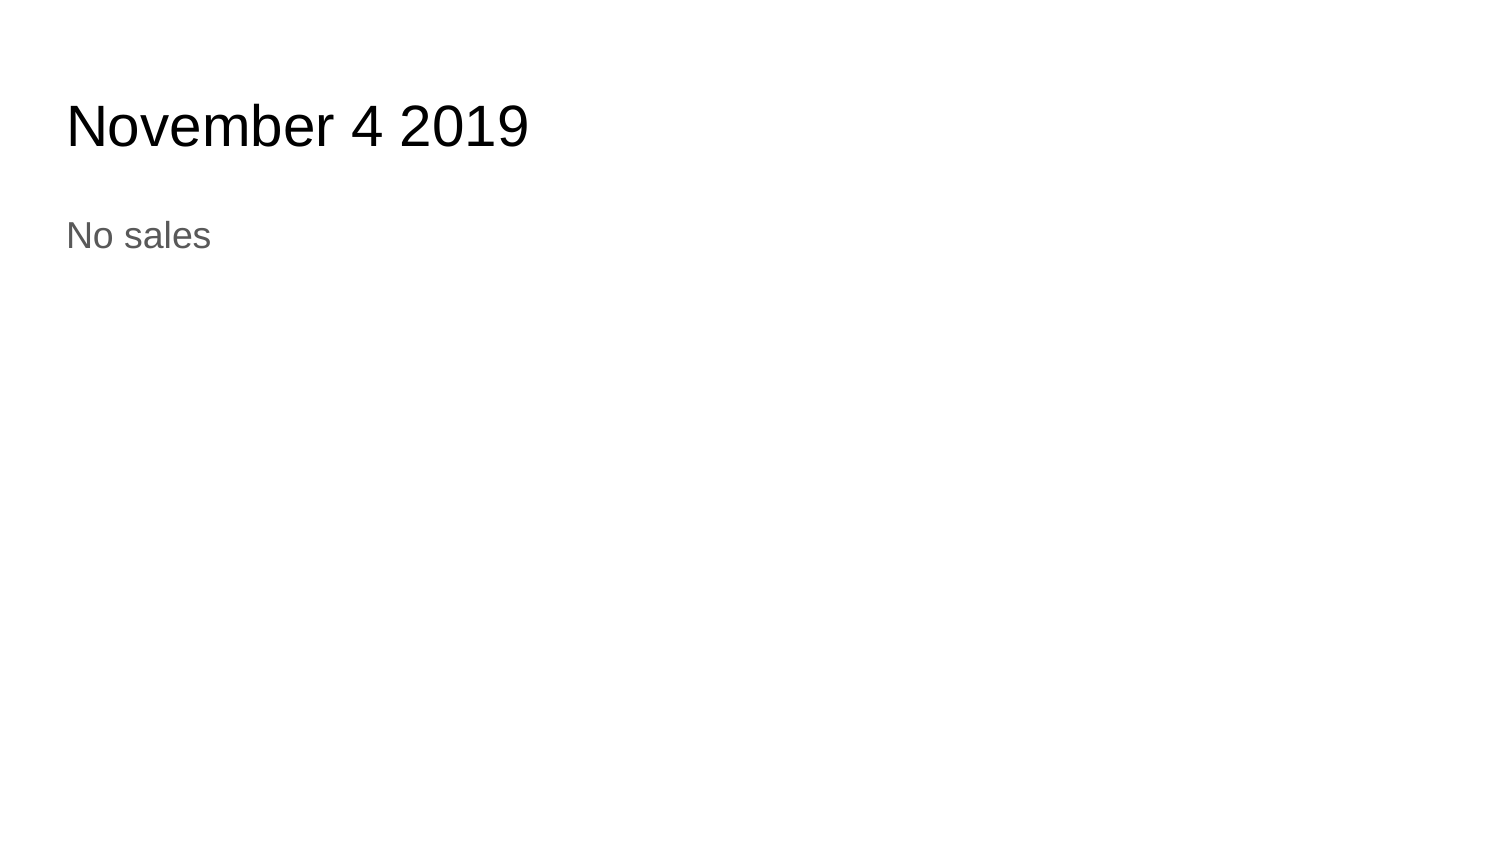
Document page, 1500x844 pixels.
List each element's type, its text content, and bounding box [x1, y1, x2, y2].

list No sales [51, 189, 1449, 750]
title November 4 2019 [51, 72, 1449, 167]
